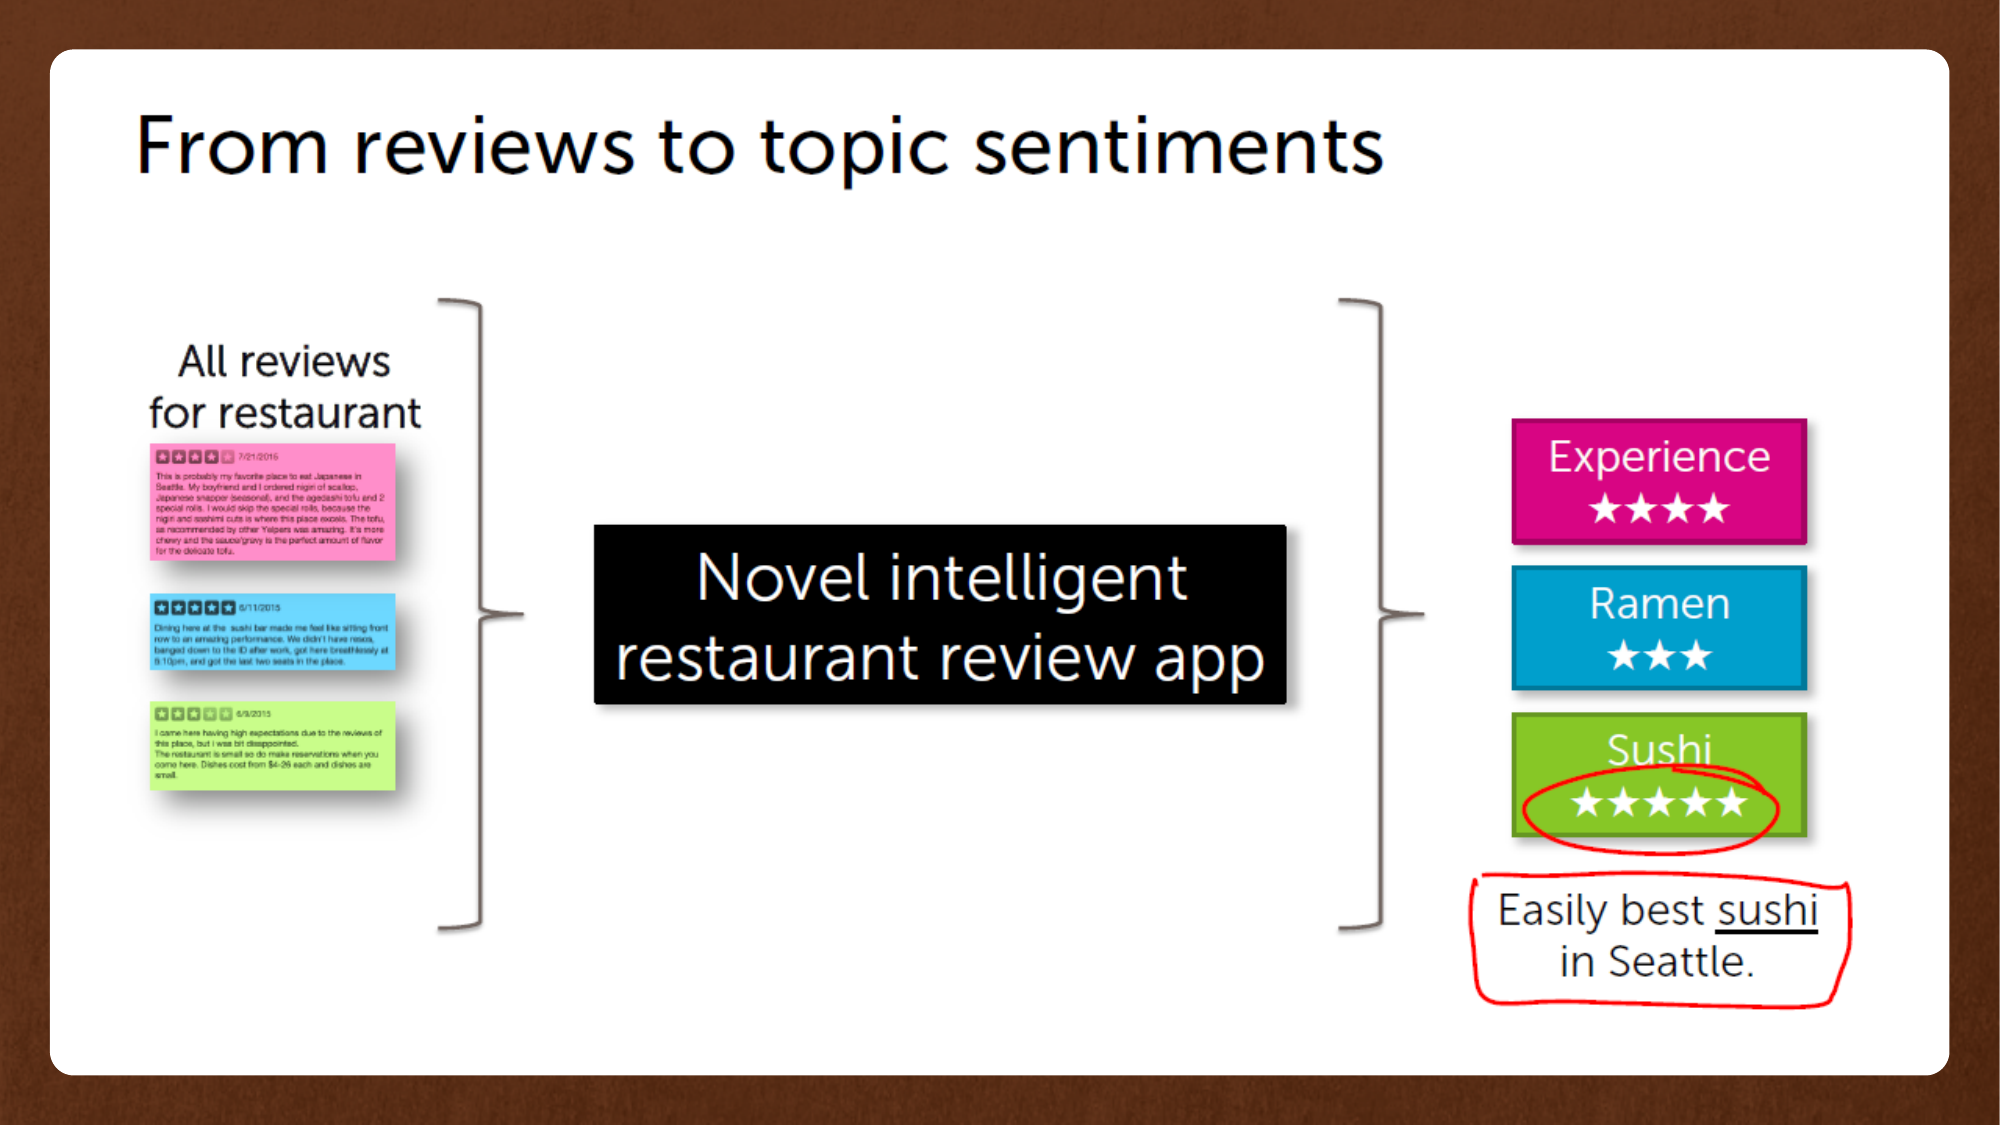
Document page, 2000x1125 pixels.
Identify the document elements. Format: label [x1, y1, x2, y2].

picture [119, 92, 1881, 1033]
